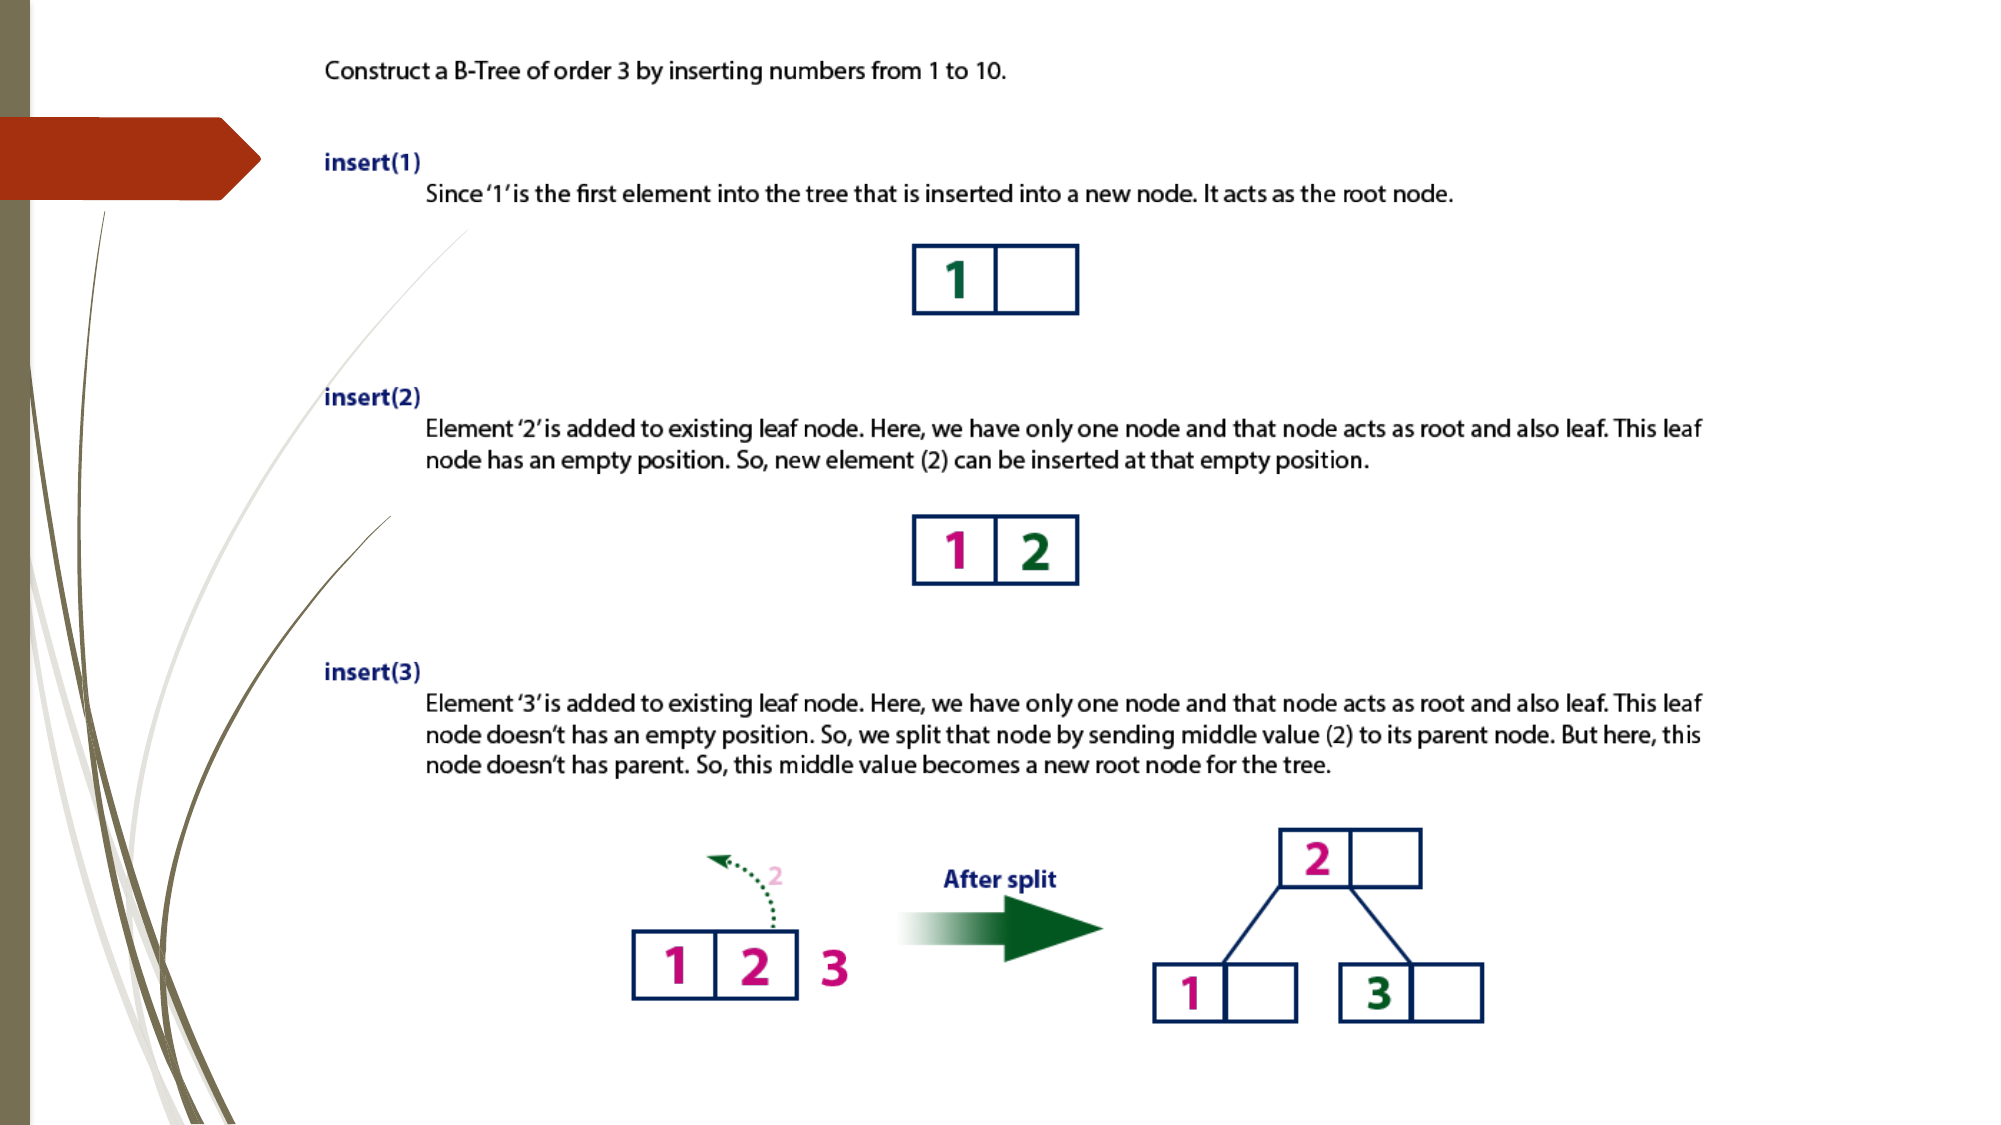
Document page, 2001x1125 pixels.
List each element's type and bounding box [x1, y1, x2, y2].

picture [286, 15, 1753, 1089]
